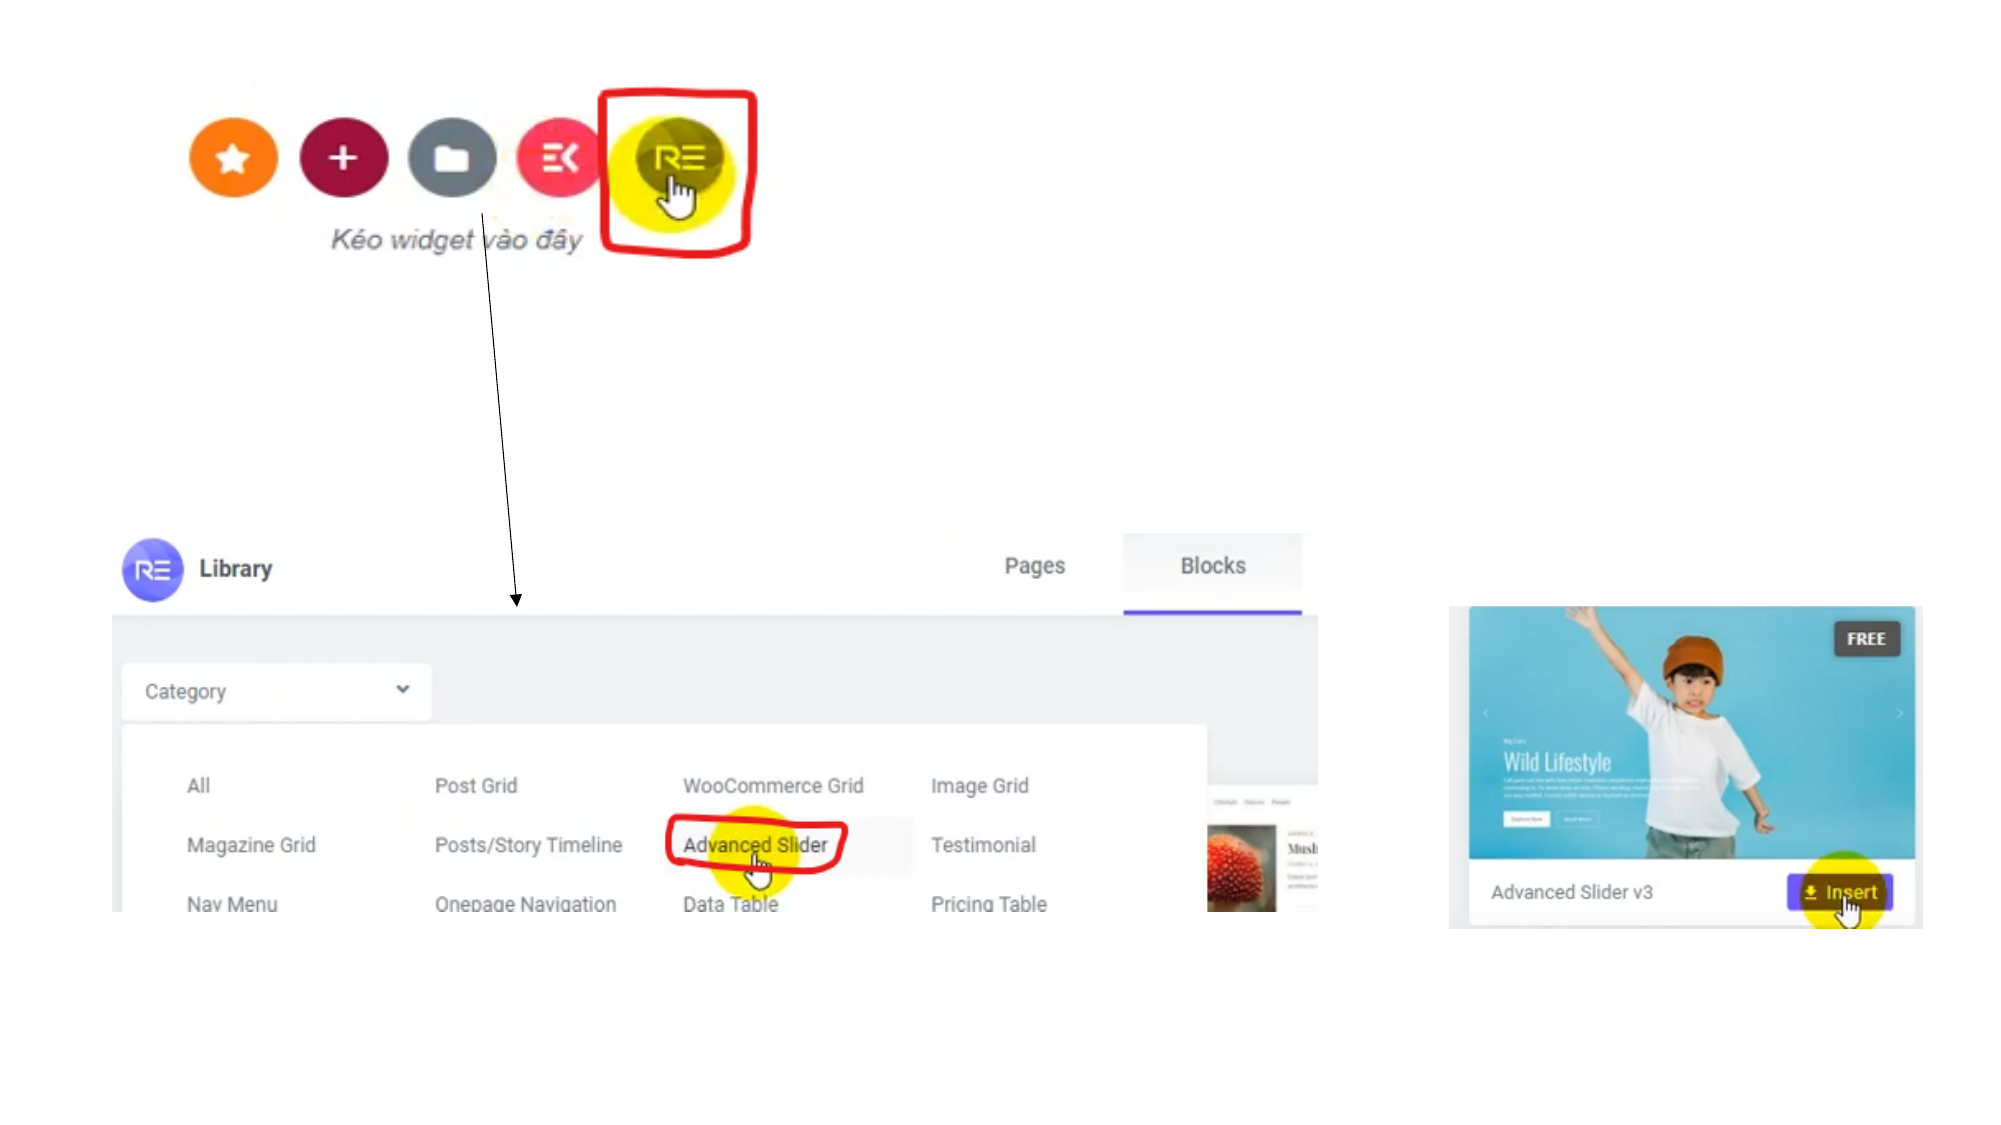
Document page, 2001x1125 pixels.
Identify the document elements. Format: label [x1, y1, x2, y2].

picture [1449, 606, 1923, 929]
text_box [481, 213, 517, 607]
picture [111, 533, 1318, 912]
list [150, 59, 798, 278]
